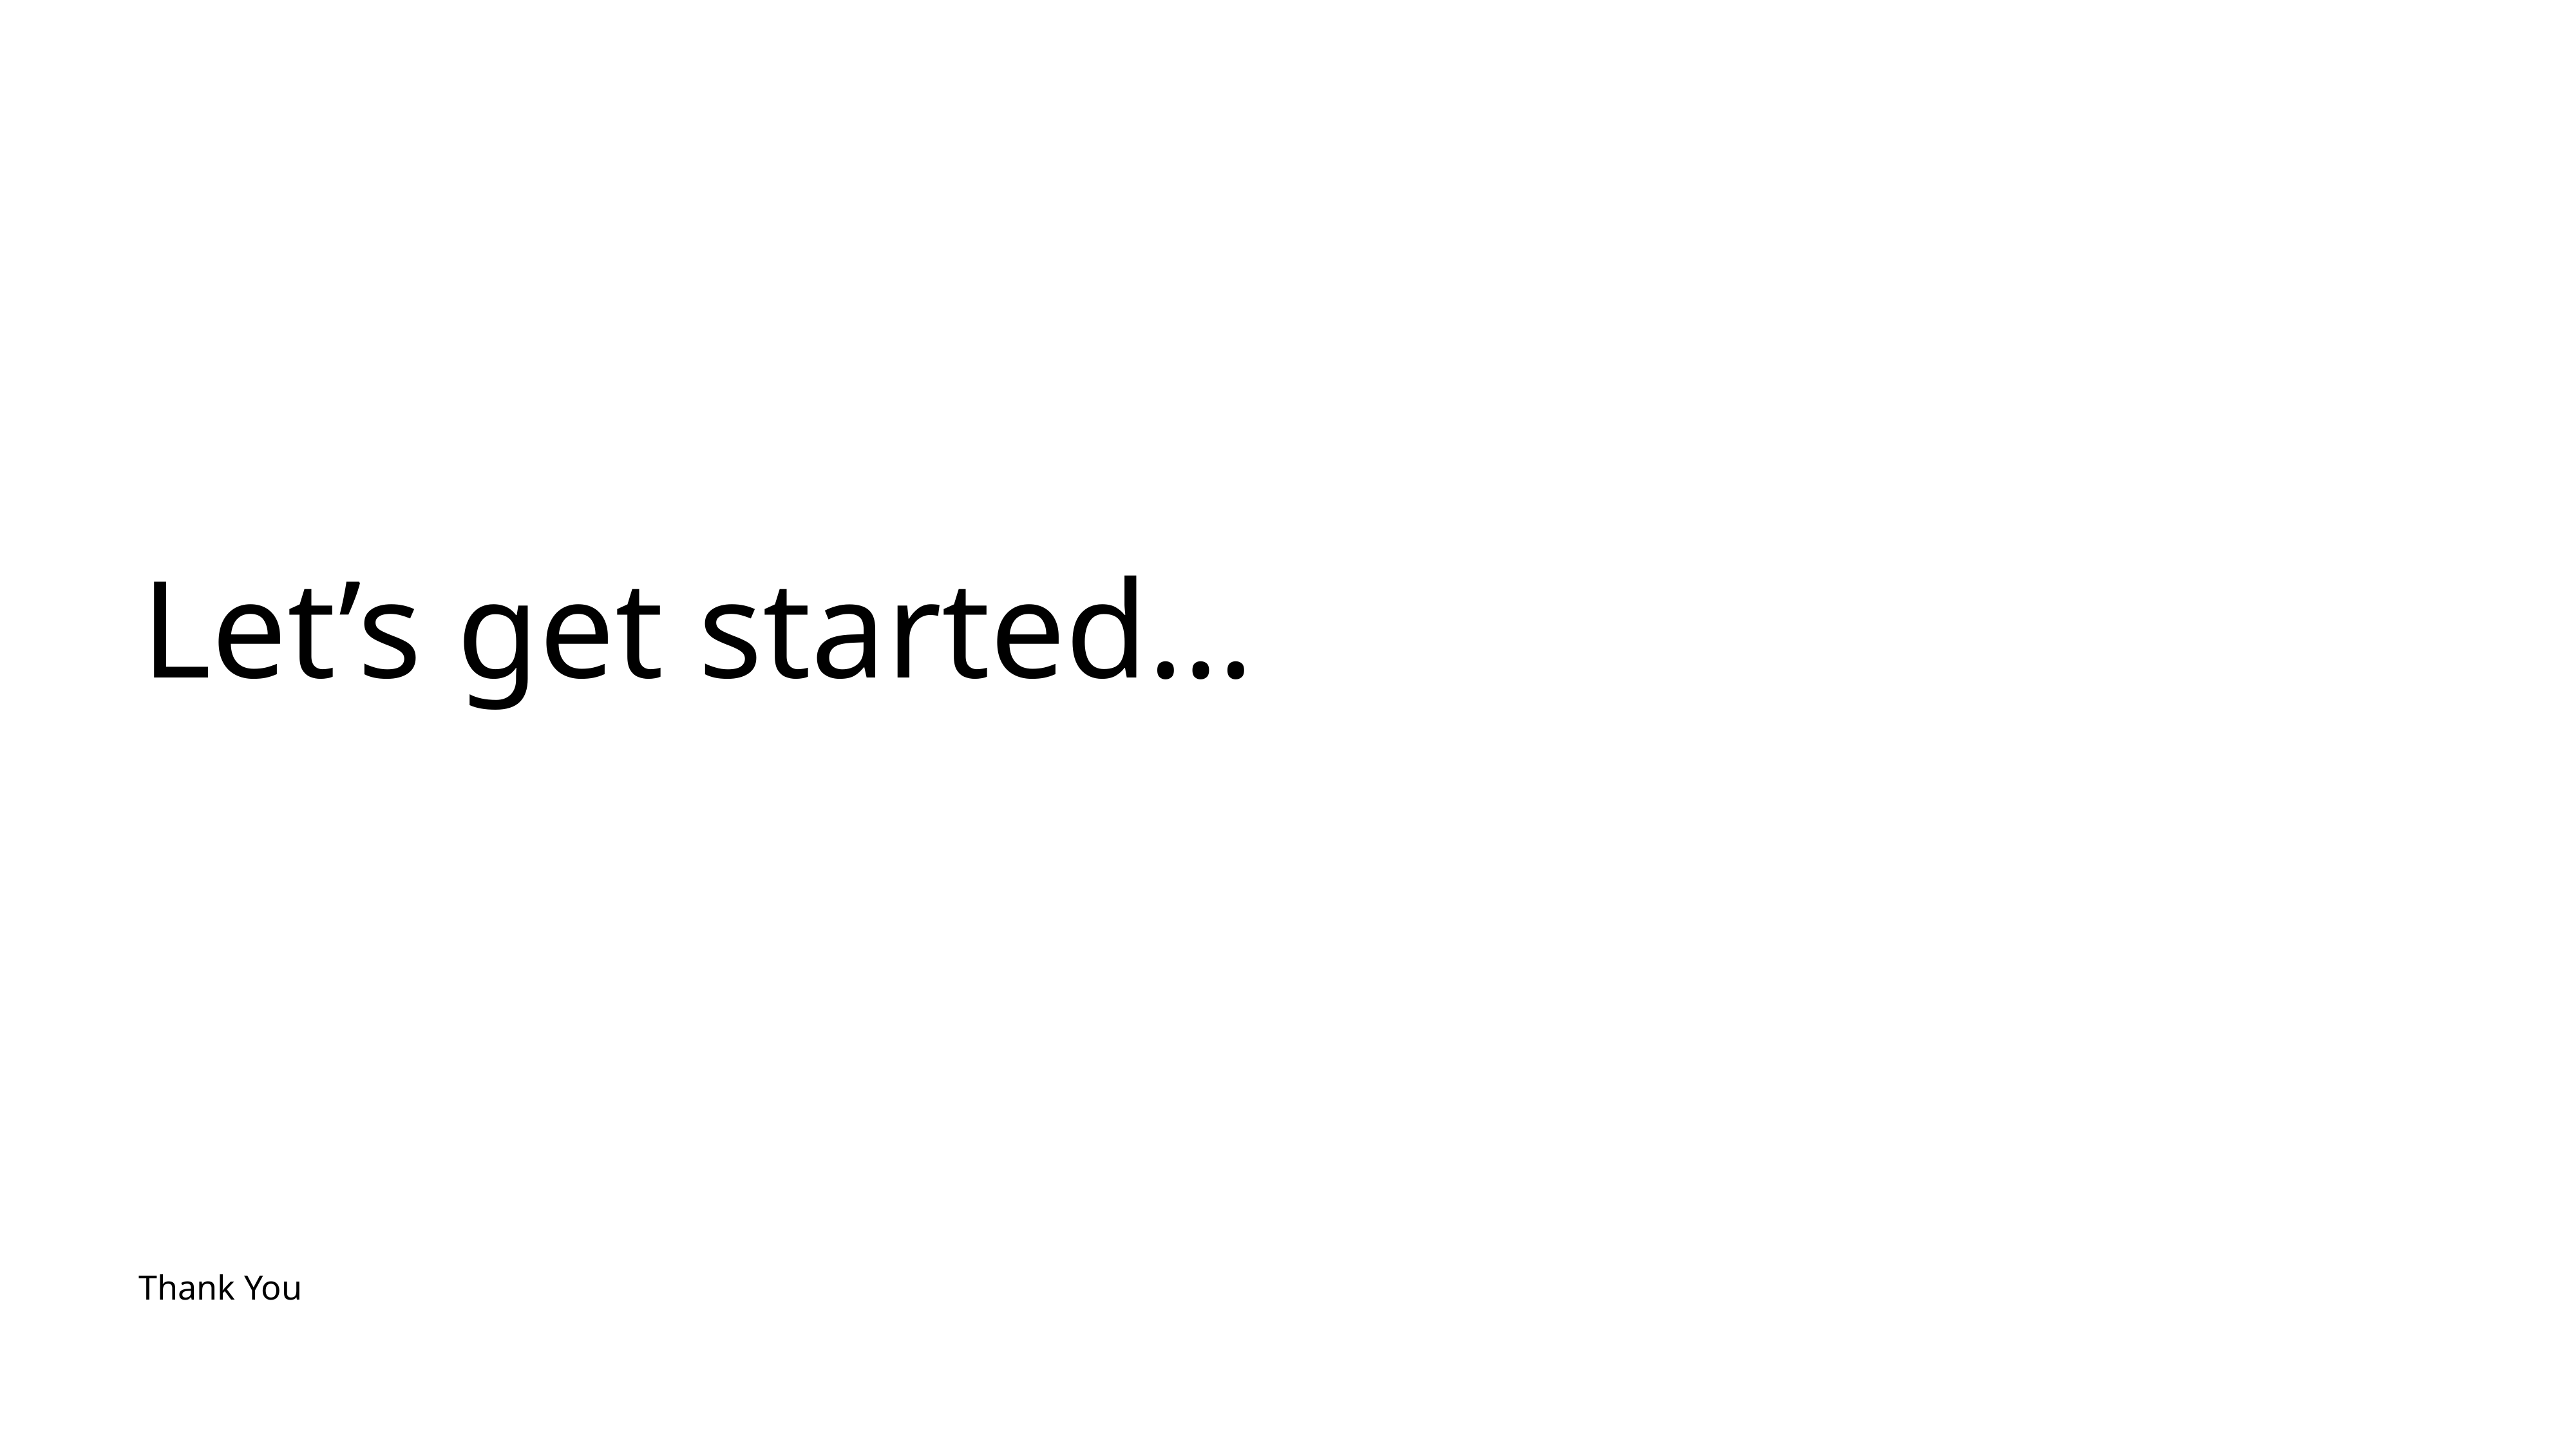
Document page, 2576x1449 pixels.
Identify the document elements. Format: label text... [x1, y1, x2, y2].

text_box Thank You [131, 1255, 310, 1314]
text_box Let’s get started… [134, 536, 1475, 713]
